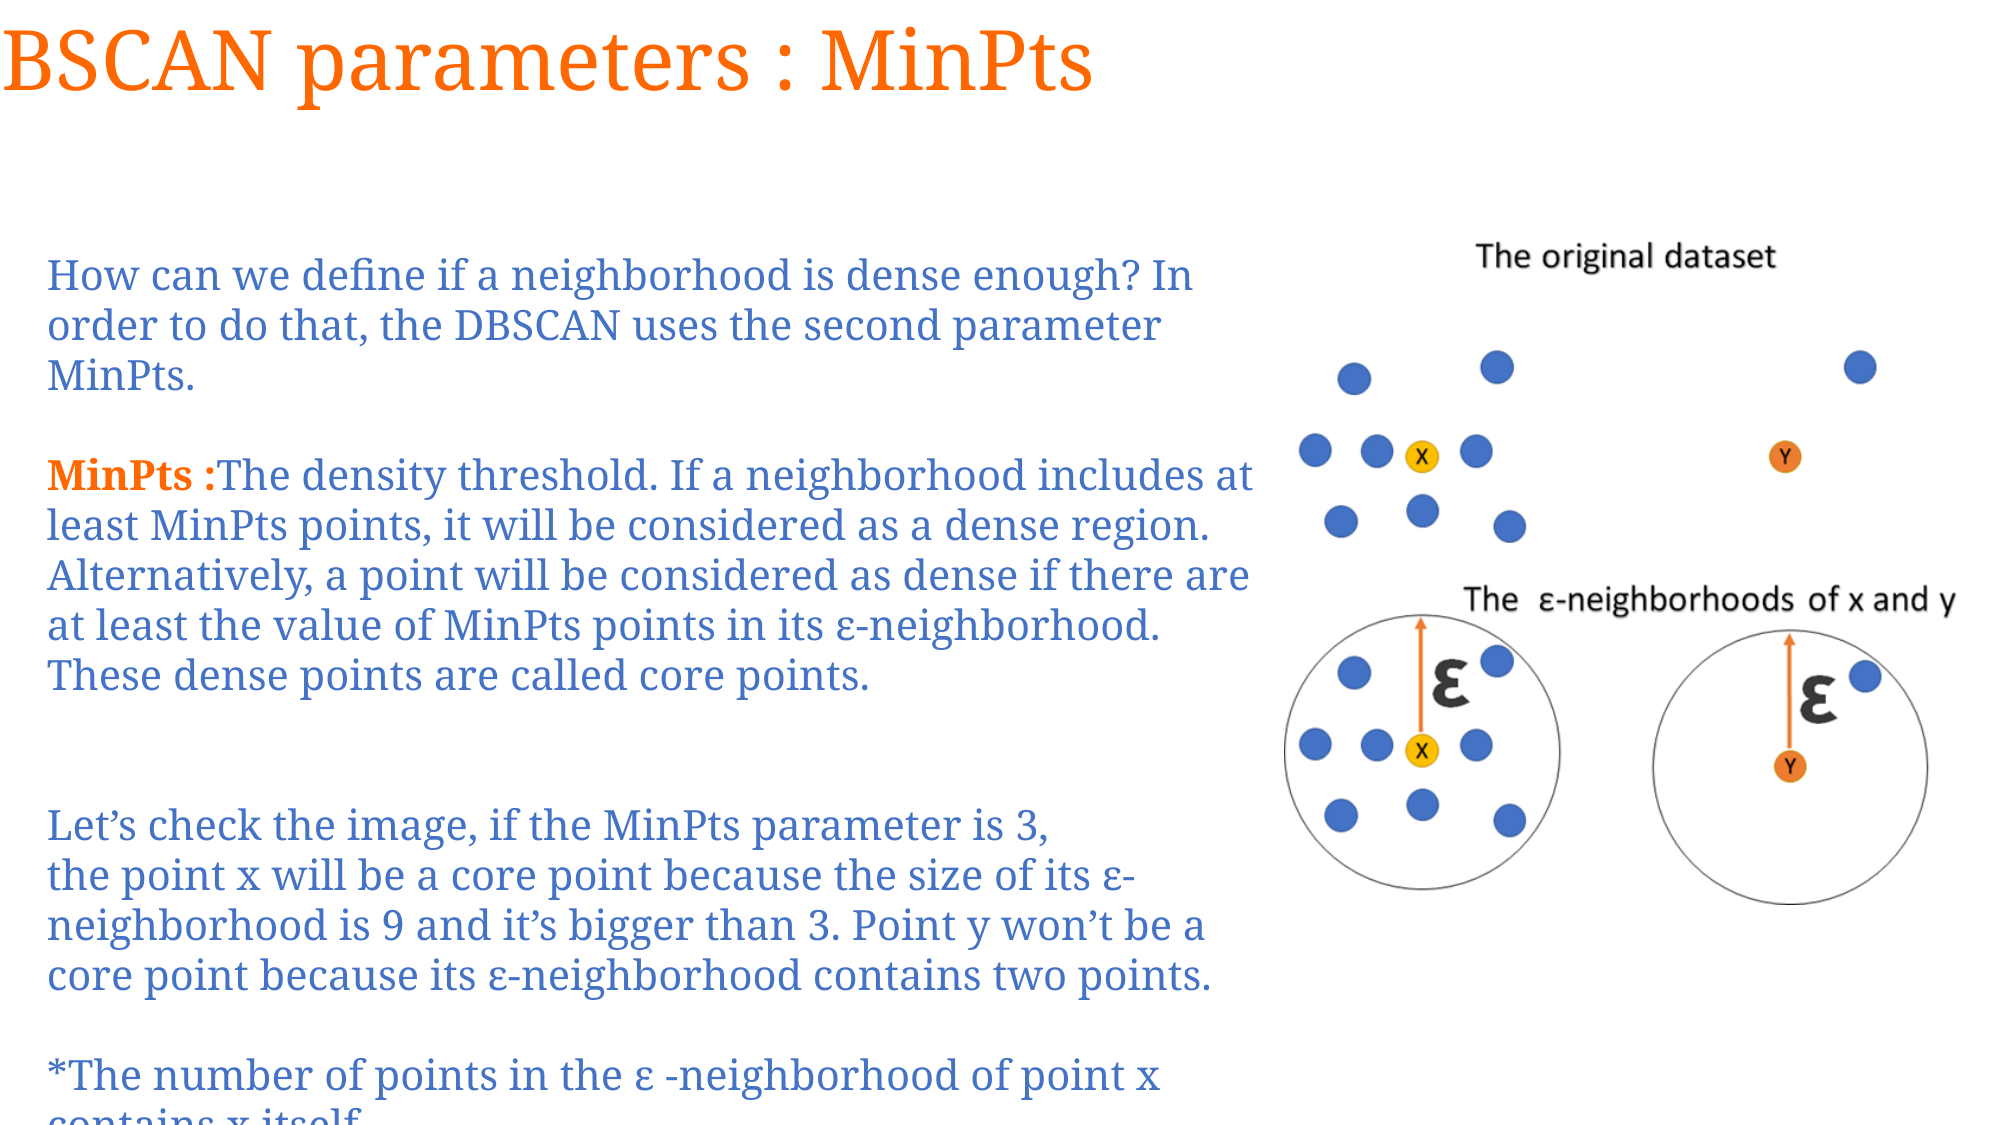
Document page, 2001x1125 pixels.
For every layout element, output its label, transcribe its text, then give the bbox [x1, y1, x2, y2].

picture [1284, 220, 1998, 905]
text_box DBSCAN parameters : MinPts [0, 0, 1132, 115]
text_box How can we define if a neighborhood is dense enough? In order to do that, the DBSCAN uses the second parameter MinPts. MinPts :The density threshold. If a neighborhood includes at least MinPts points, it will be considered as a dense region. Alternatively, a point will be considered as dense if there are at least the value of MinPts points in its ε-neighborhood. These dense points are called core points. Let’s check the image, if the MinPts parameter is 3, the point x will be a core point because the size of its ε-neighborhood is 9 and it’s bigger than 3. Point y won’t be a core point because its ε-neighborhood contains two points. *The number of points in the ε -neighborhood of point x contains x itself. [32, 241, 1285, 1125]
